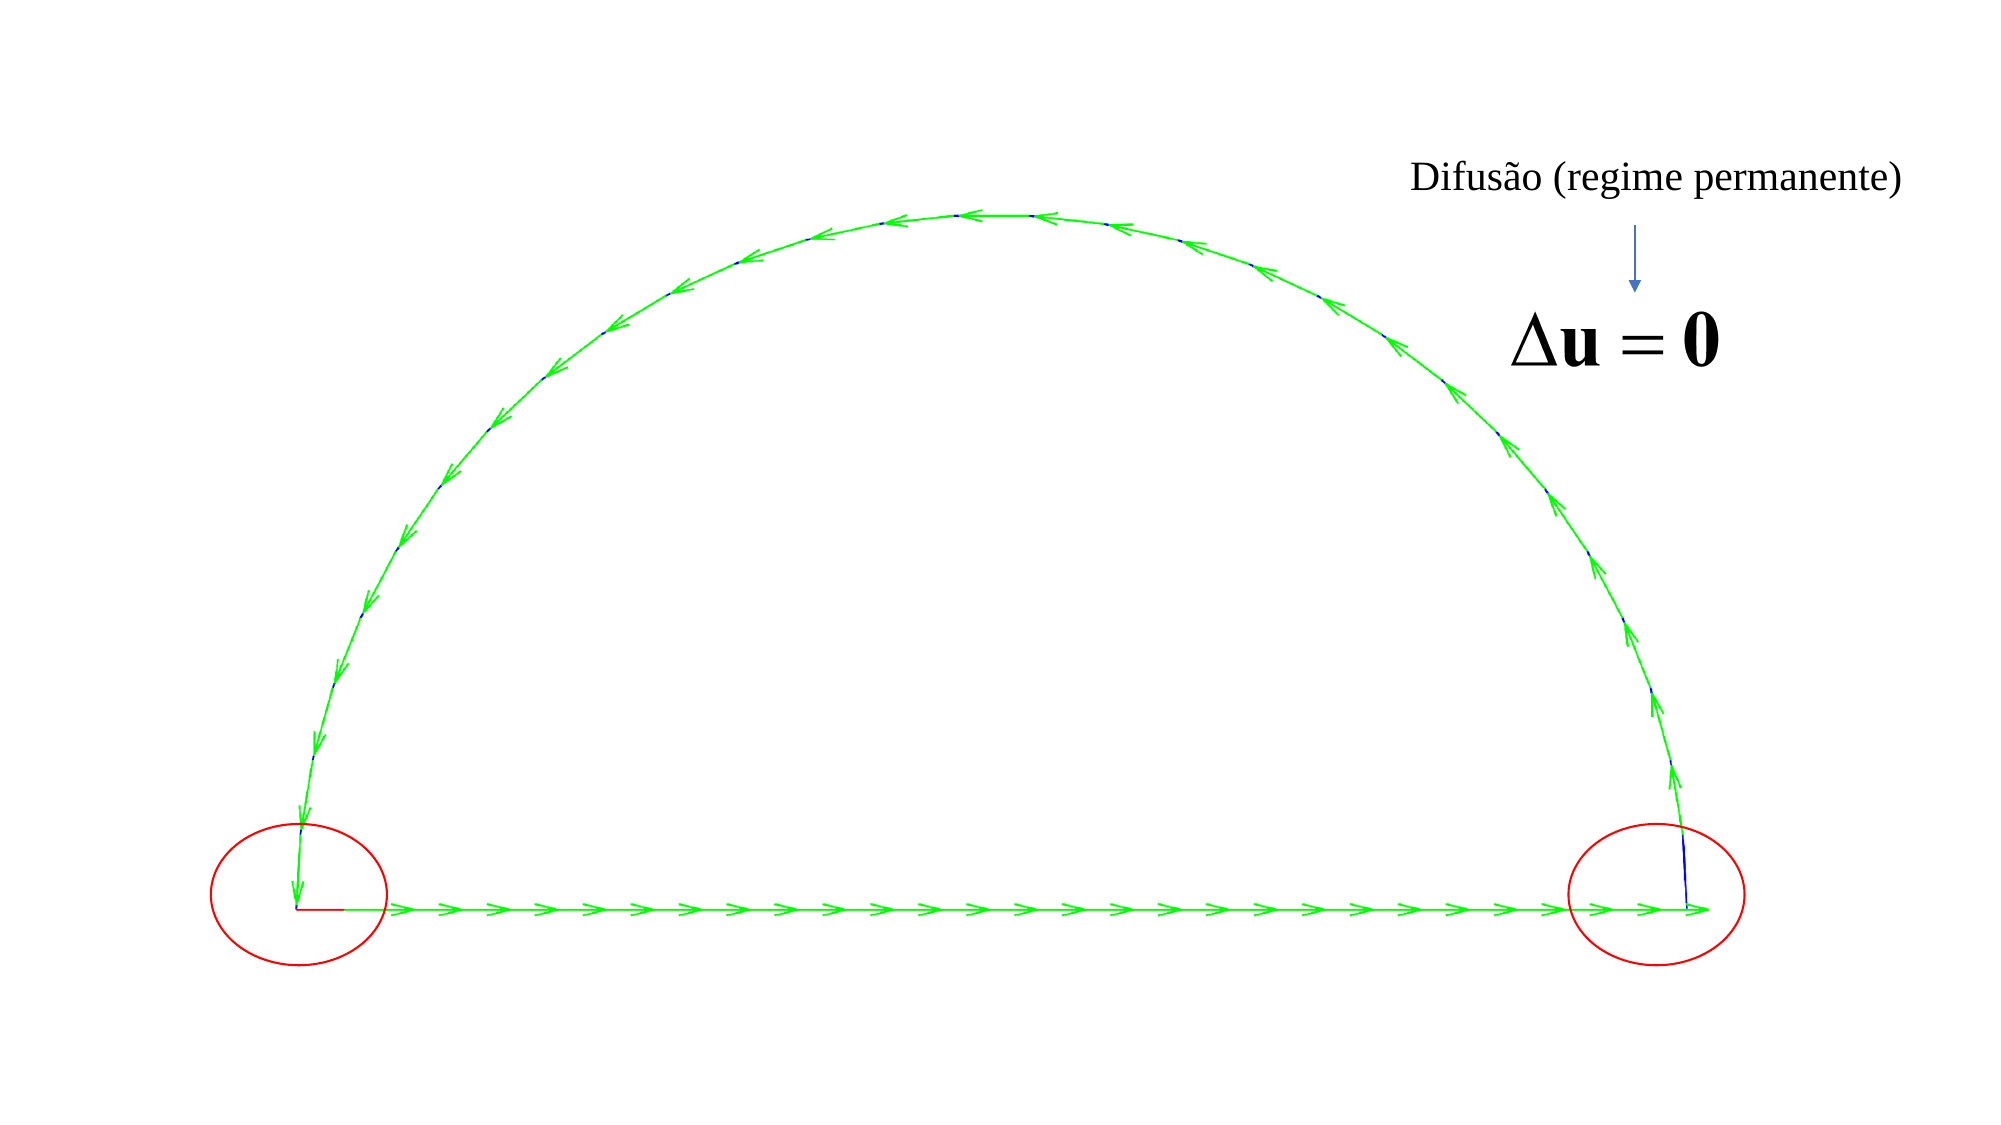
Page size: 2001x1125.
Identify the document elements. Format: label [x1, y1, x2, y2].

text_box [1577, 840, 1745, 966]
picture [290, 207, 1710, 917]
text_box [210, 824, 379, 966]
text_box [1337, 141, 1976, 384]
